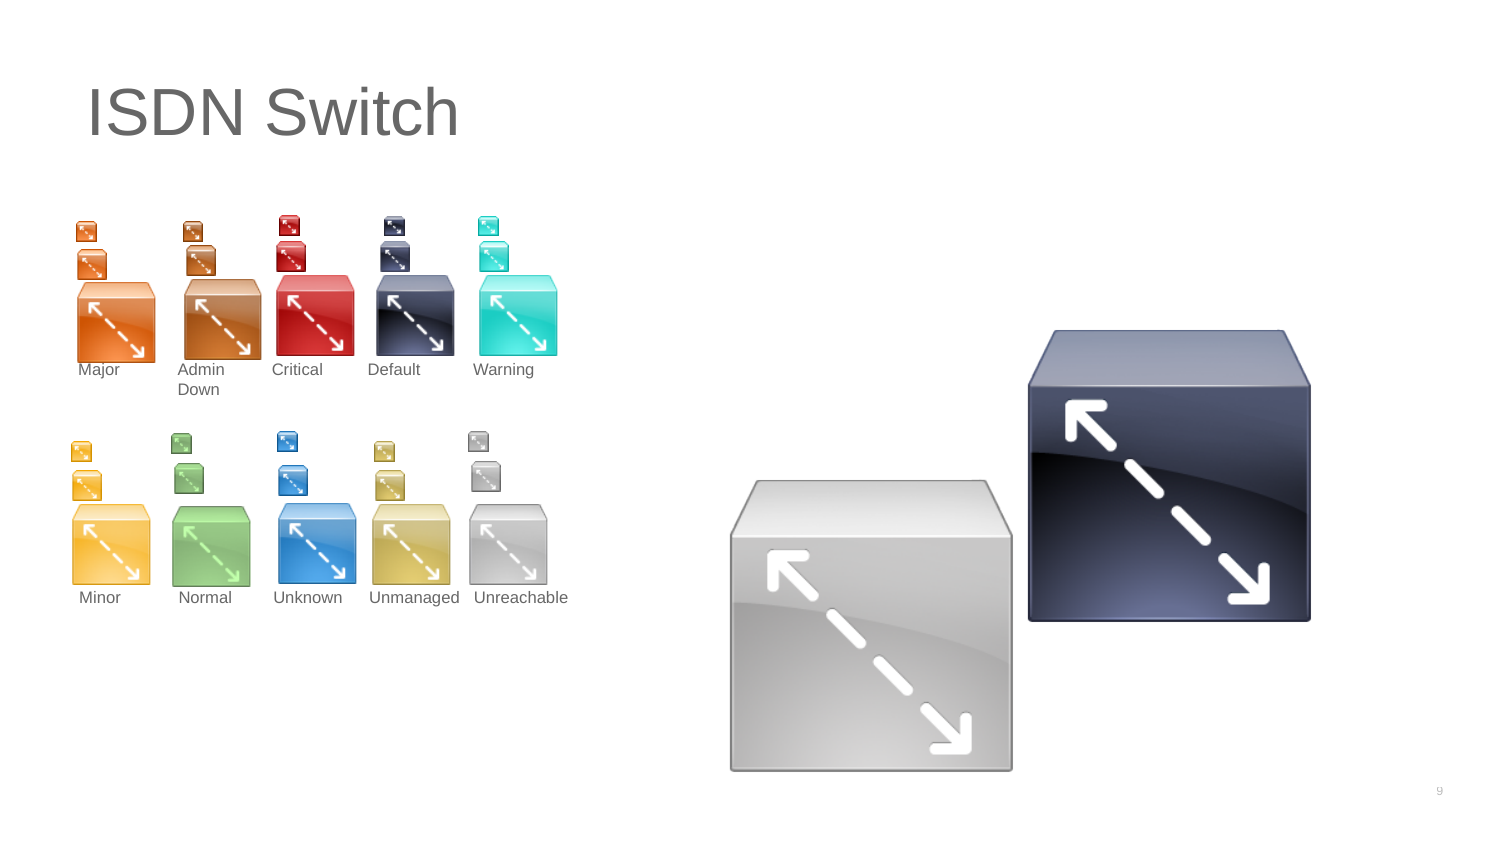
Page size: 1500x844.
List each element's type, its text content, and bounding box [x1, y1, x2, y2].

picture [373, 470, 405, 501]
picture [373, 441, 395, 463]
picture [76, 282, 157, 363]
picture [71, 470, 102, 501]
title ISDN Switch [71, 55, 1441, 176]
picture [76, 221, 97, 242]
picture [279, 215, 301, 236]
picture [478, 215, 499, 237]
picture [182, 221, 204, 242]
picture [374, 275, 456, 356]
picture [182, 279, 264, 360]
picture [468, 504, 549, 585]
picture [71, 504, 153, 585]
picture [477, 241, 509, 272]
picture [170, 433, 192, 454]
picture [172, 463, 204, 494]
picture [184, 244, 216, 276]
picture [470, 461, 501, 493]
picture [468, 431, 489, 453]
picture [275, 241, 306, 272]
picture [76, 249, 107, 280]
picture [378, 241, 410, 272]
picture [275, 275, 356, 356]
picture [277, 503, 358, 585]
picture [277, 431, 298, 453]
picture [478, 275, 559, 356]
picture [371, 504, 453, 585]
picture [710, 315, 1331, 786]
picture [71, 441, 93, 463]
picture [170, 506, 252, 587]
picture [277, 465, 308, 496]
picture [383, 215, 405, 237]
